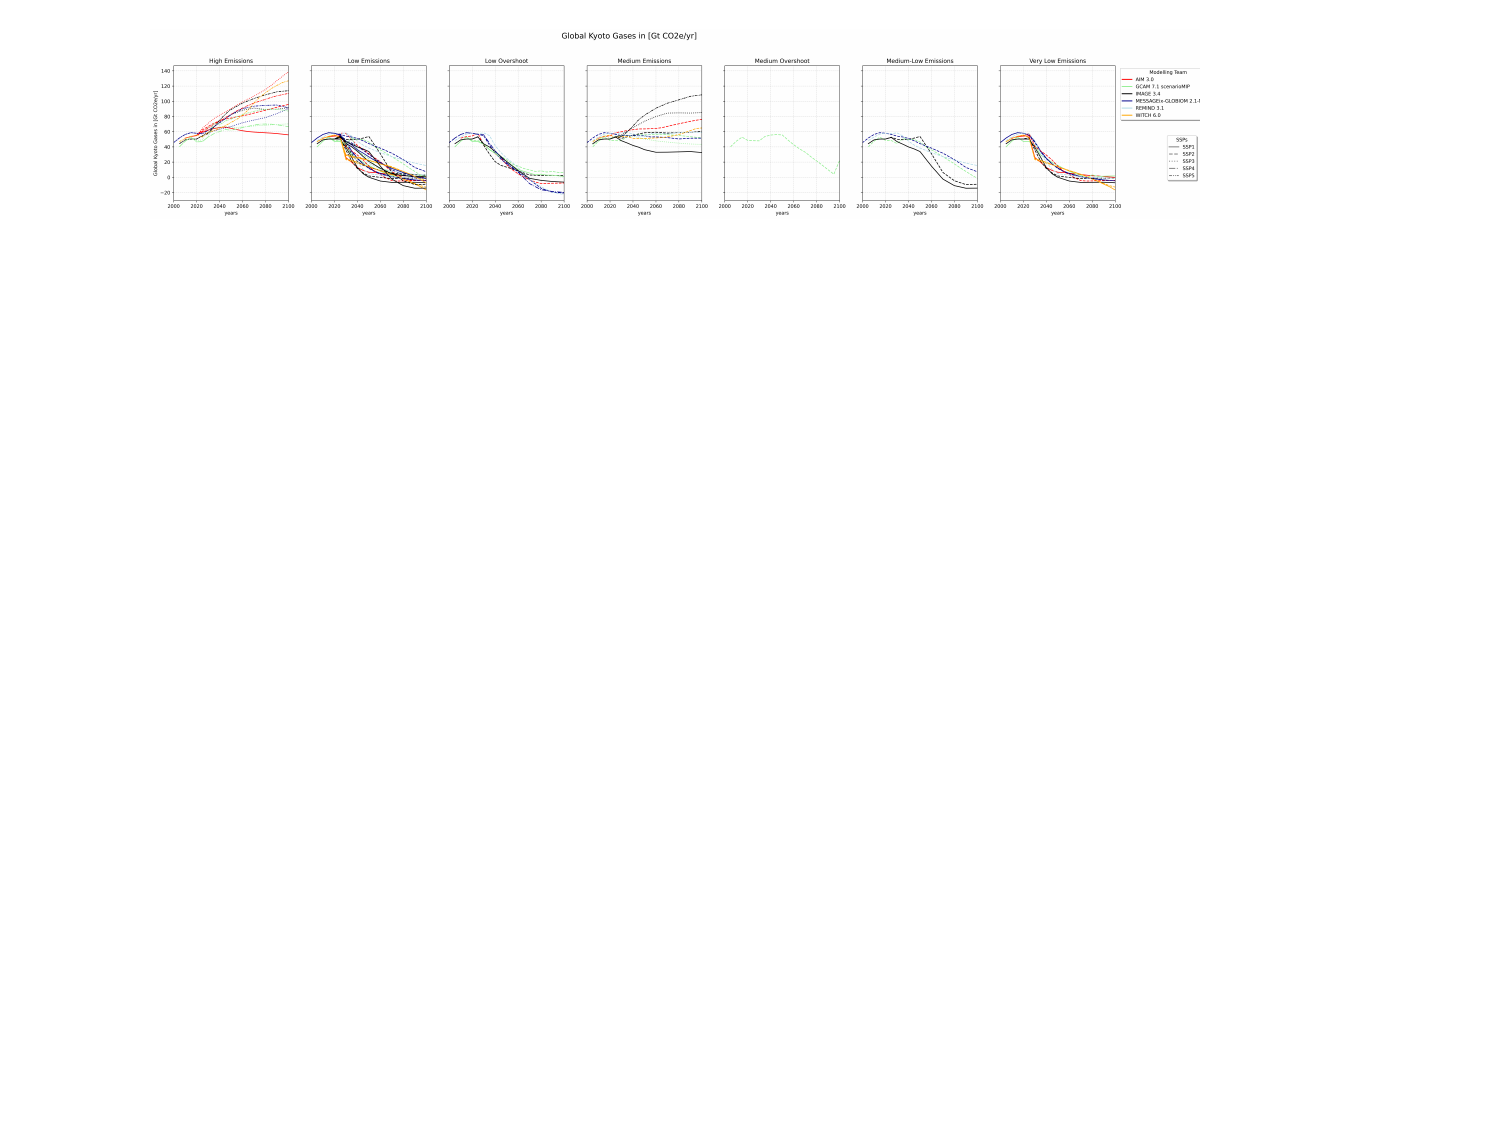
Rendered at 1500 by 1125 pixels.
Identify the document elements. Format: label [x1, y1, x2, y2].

picture [149, 29, 1201, 219]
